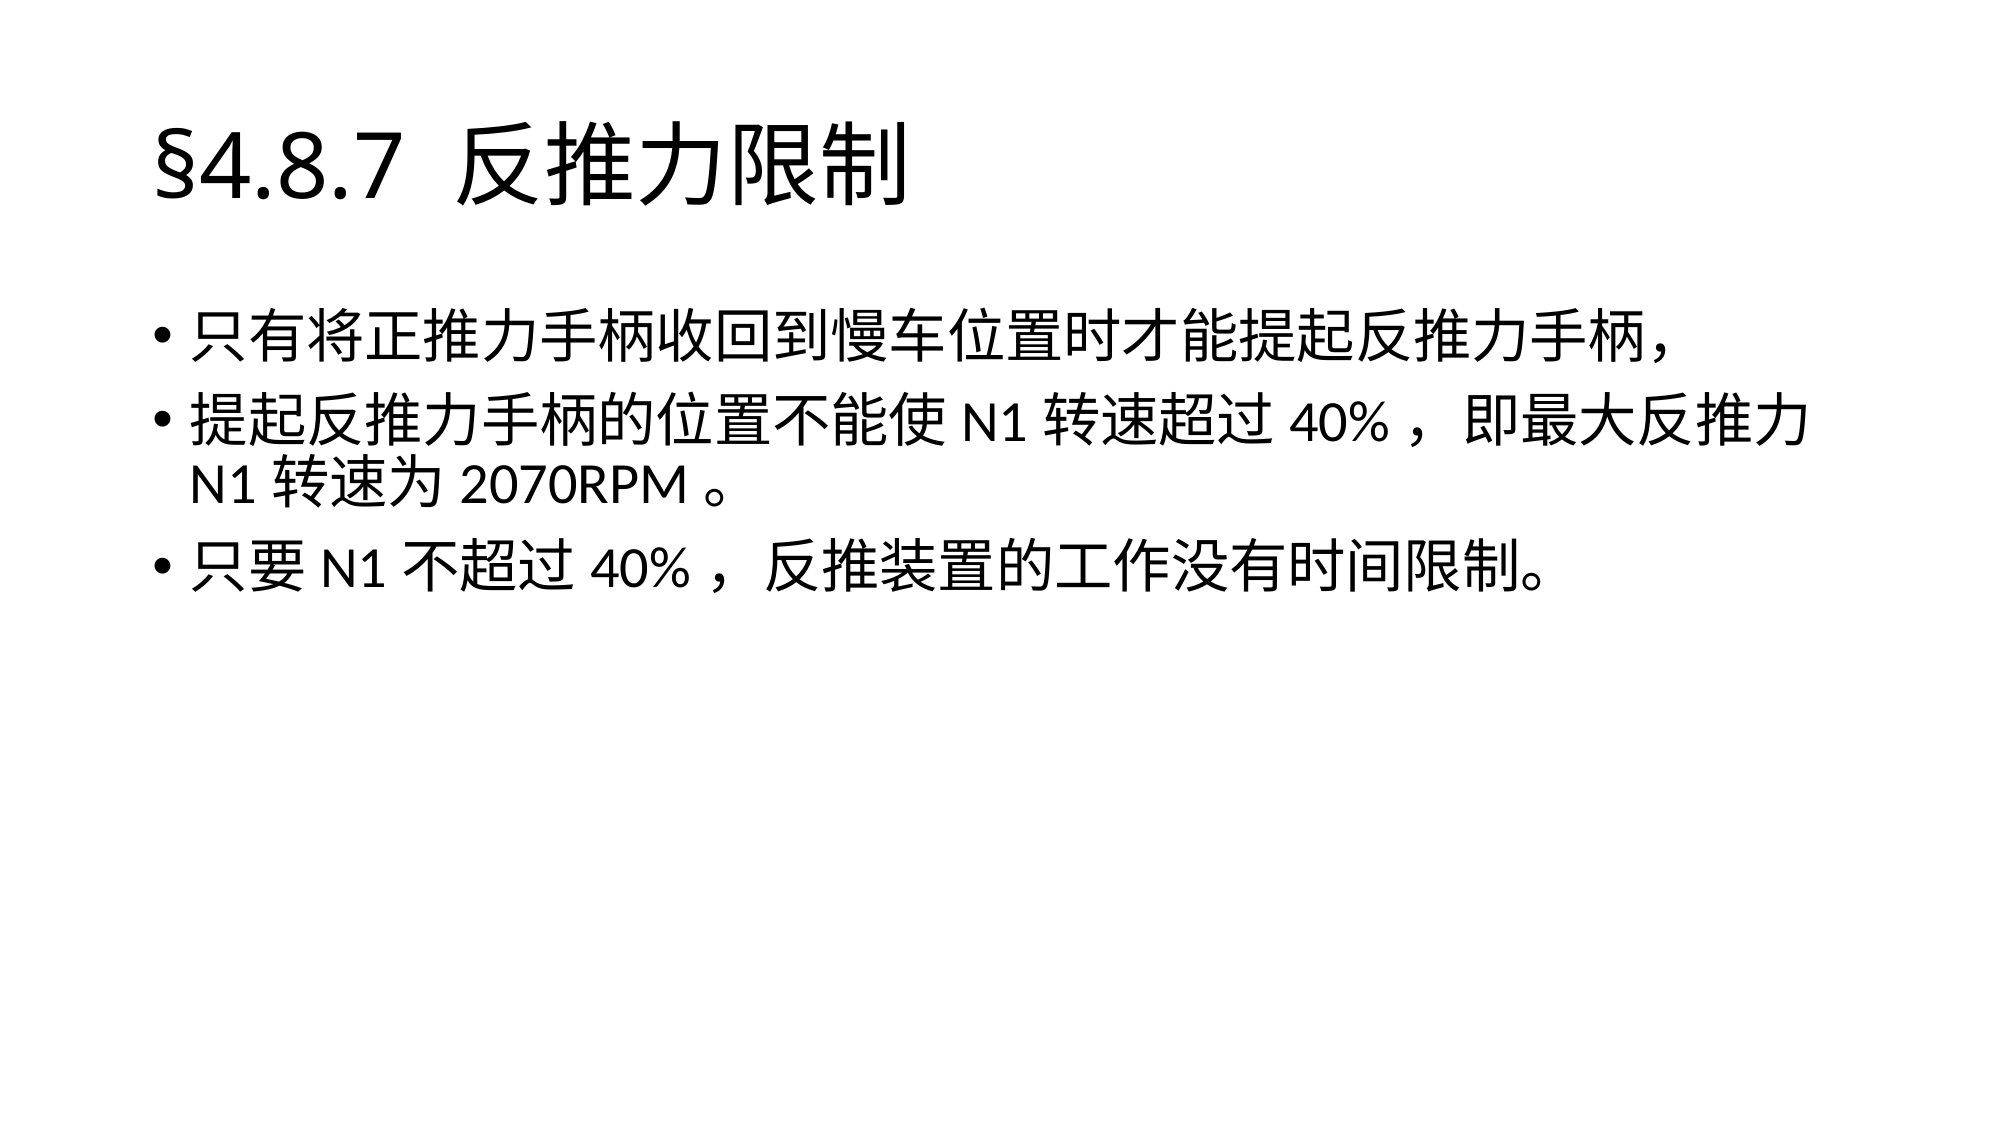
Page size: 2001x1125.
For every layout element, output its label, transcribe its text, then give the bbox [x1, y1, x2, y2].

list 只有将正推力手柄收回到慢车位置时才能提起反推力手柄， 提起反推力手柄的位置不能使N1转速超过40%，即最大反推力N1转速为2070RPM。 只要N1不超过40%，反推装置的工作没有时间限制。 [137, 299, 1863, 1014]
title §4.8.7 反推力限制 [137, 59, 1863, 278]
